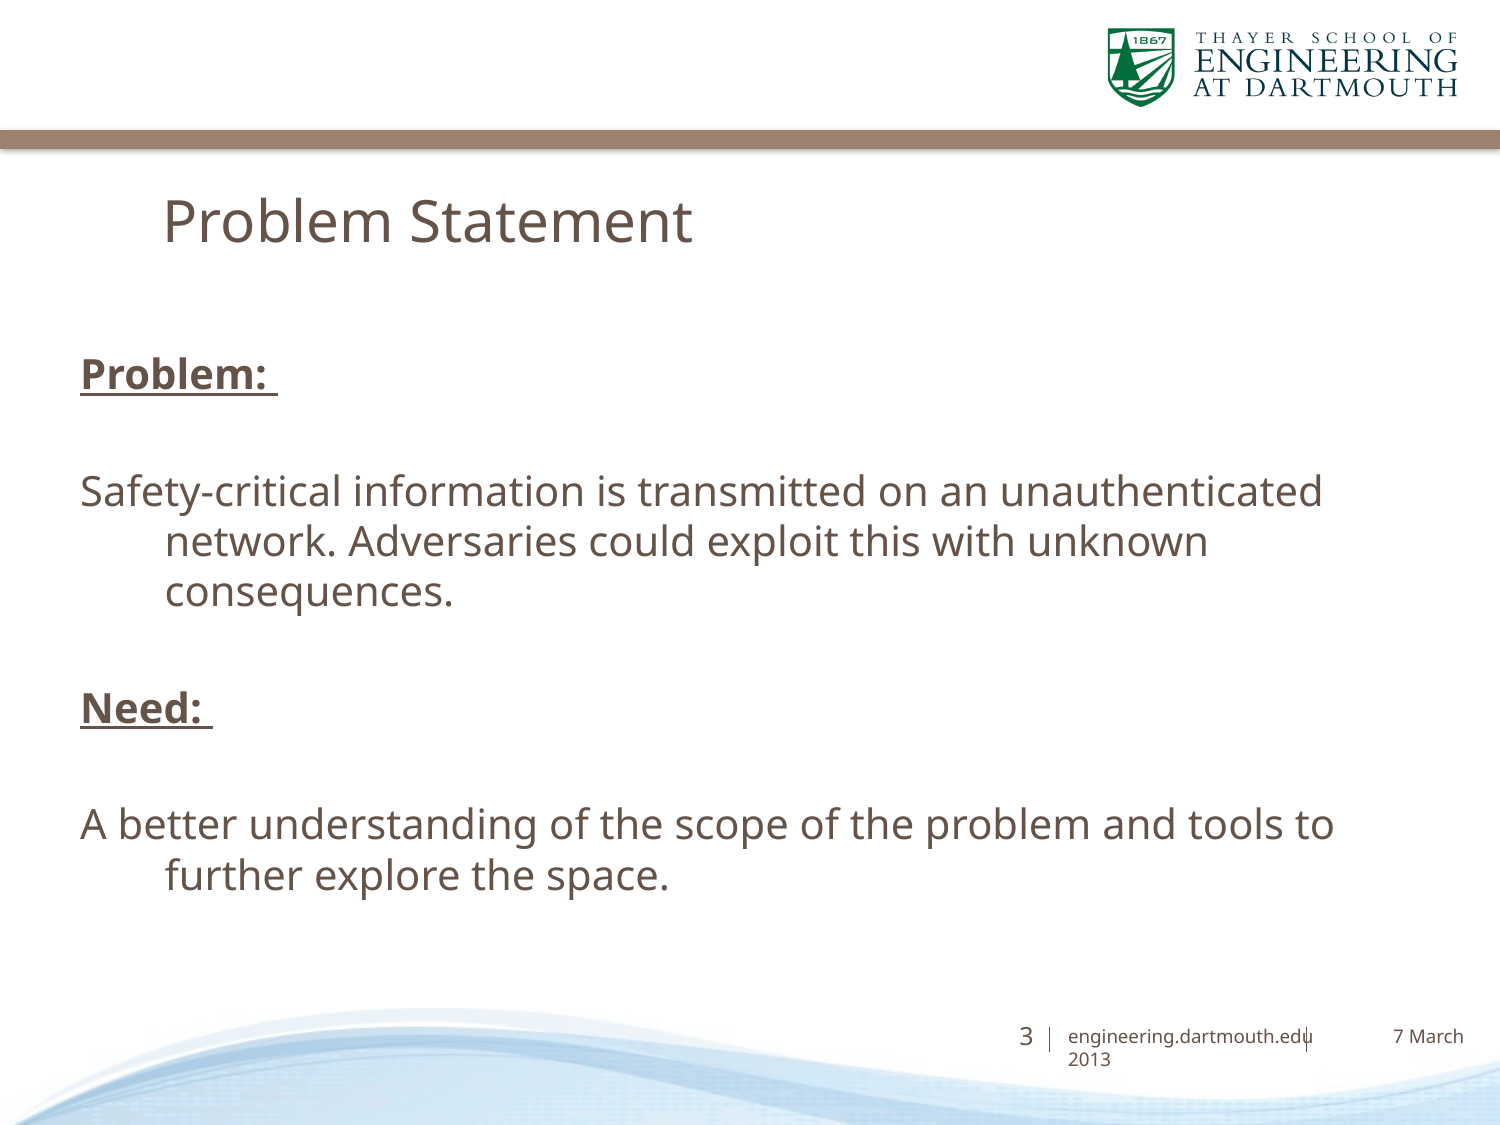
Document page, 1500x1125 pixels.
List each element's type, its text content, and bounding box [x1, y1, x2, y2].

title Problem Statement [147, 172, 1226, 266]
picture [1107, 27, 1458, 107]
picture [0, 1007, 1500, 1125]
list Problem: Safety-critical information is transmitted on an unauthenticated network. Adversaries could exploit this with unknown consequences. Need: A better understanding of the scope of the problem and tools to further explore the space. [65, 340, 1421, 1006]
